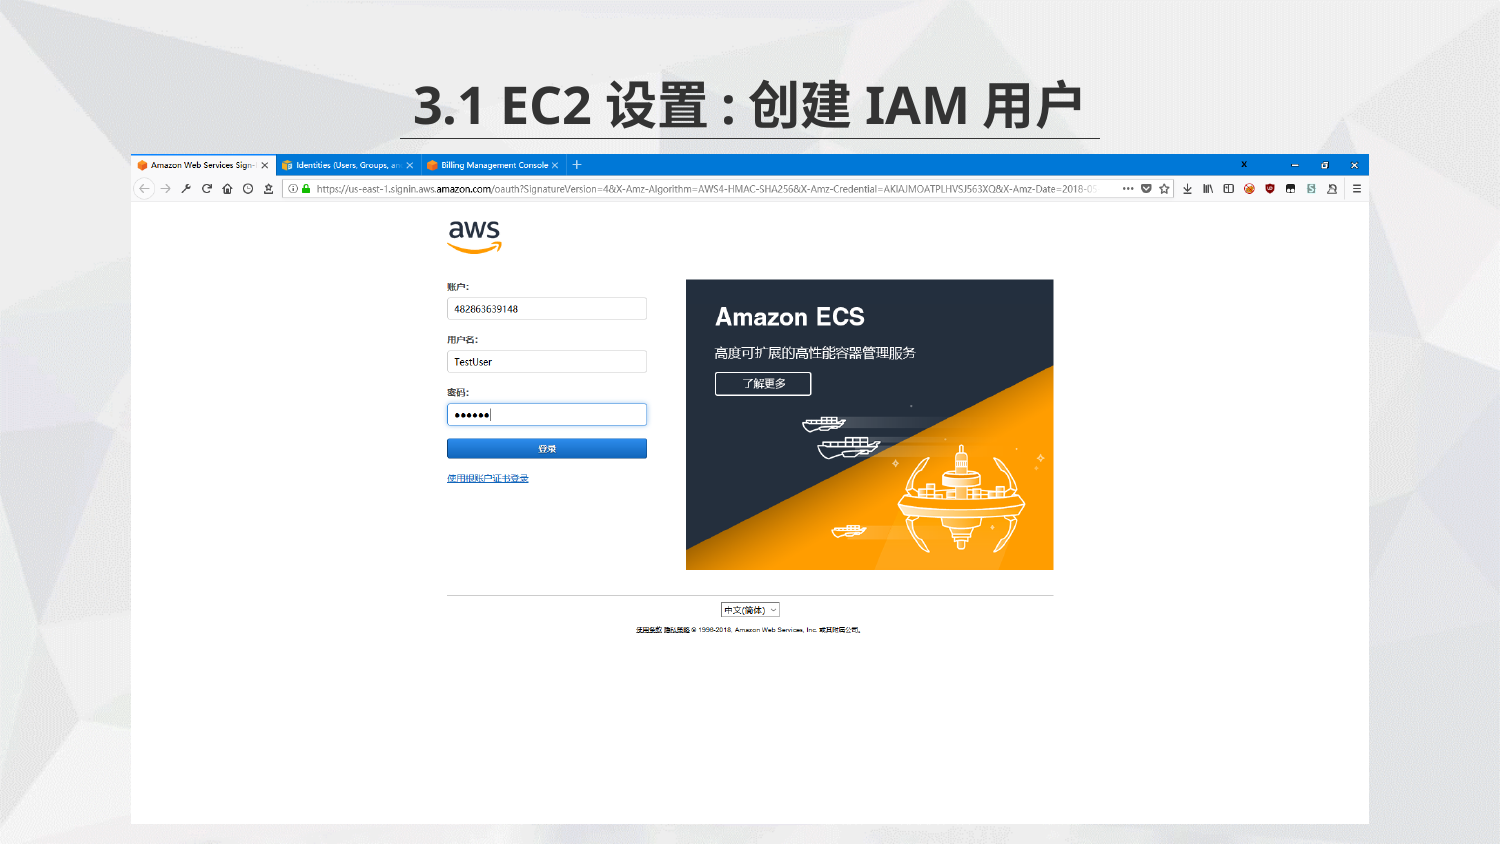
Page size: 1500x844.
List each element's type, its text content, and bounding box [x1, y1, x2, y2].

text_box 3.1 EC2设置:创建IAM用户 [380, 64, 1120, 142]
picture [0, 0, 1500, 844]
